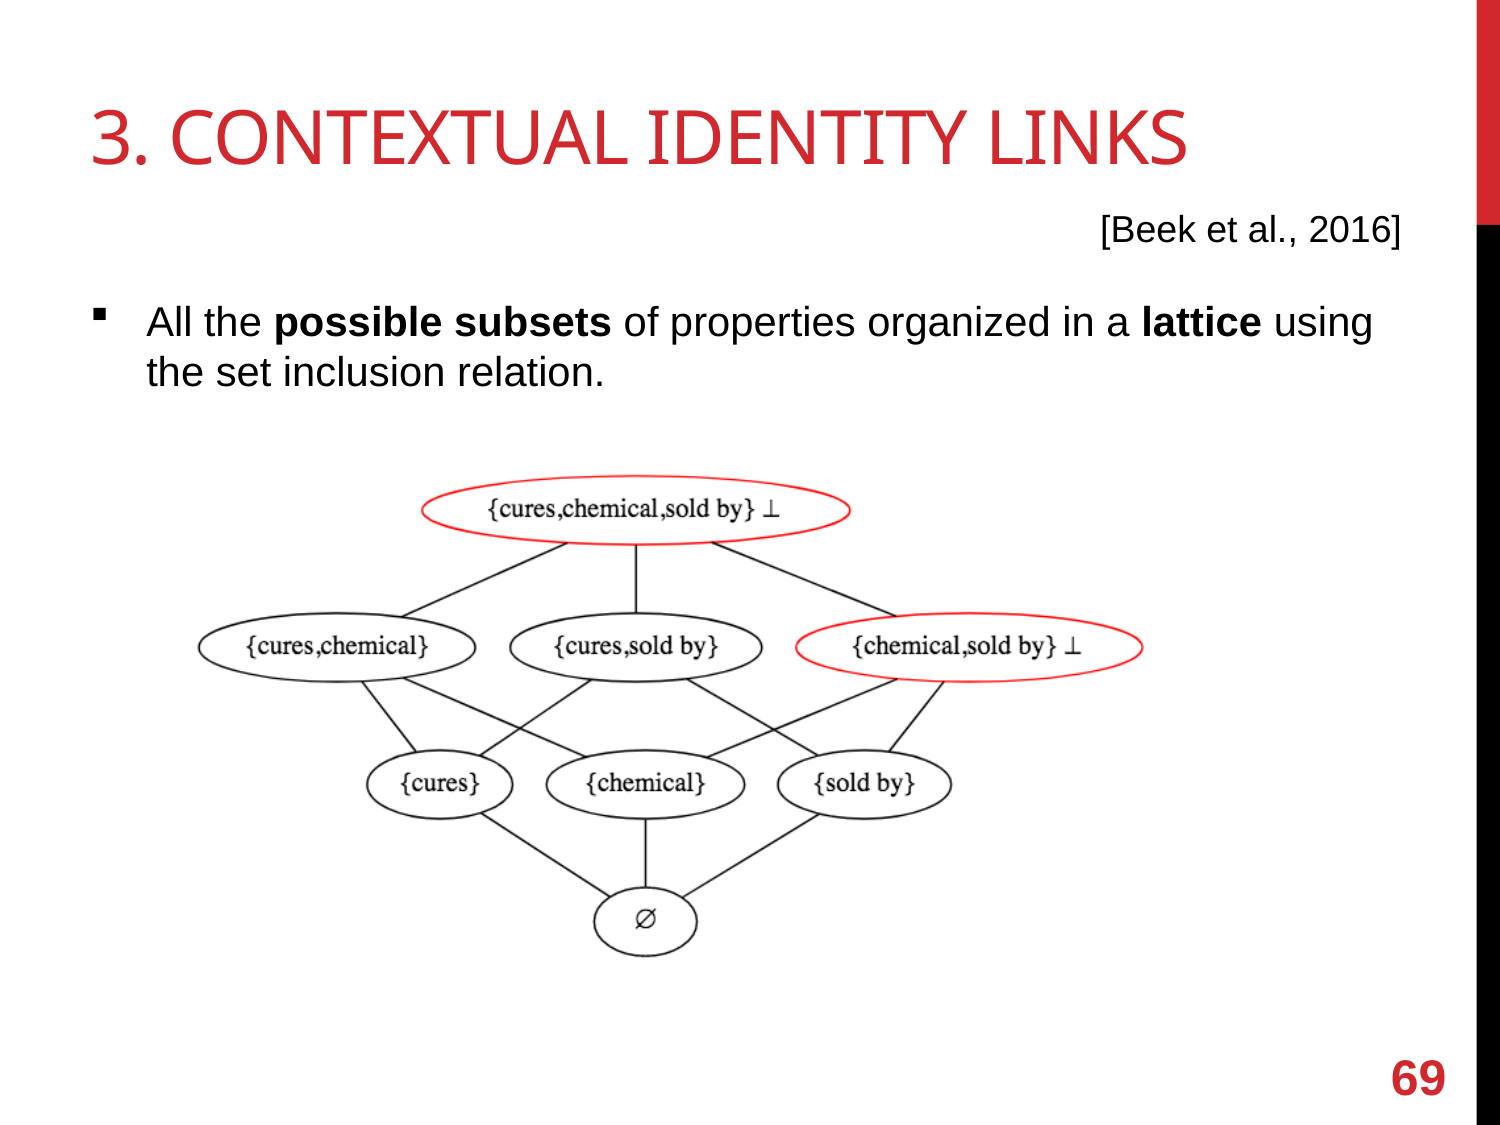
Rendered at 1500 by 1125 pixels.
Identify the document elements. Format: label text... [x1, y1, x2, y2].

text_box [Beek et al., 2016] [1085, 197, 1422, 258]
slide_number 69 [1375, 1045, 1500, 1106]
text_box [50, 222, 1035, 1034]
picture [195, 471, 1165, 960]
list All the possible subsets of properties organized in a lattice using the set inclusion relation. [1035, 287, 1397, 1005]
title 3. contextual identity links [75, 52, 1357, 278]
